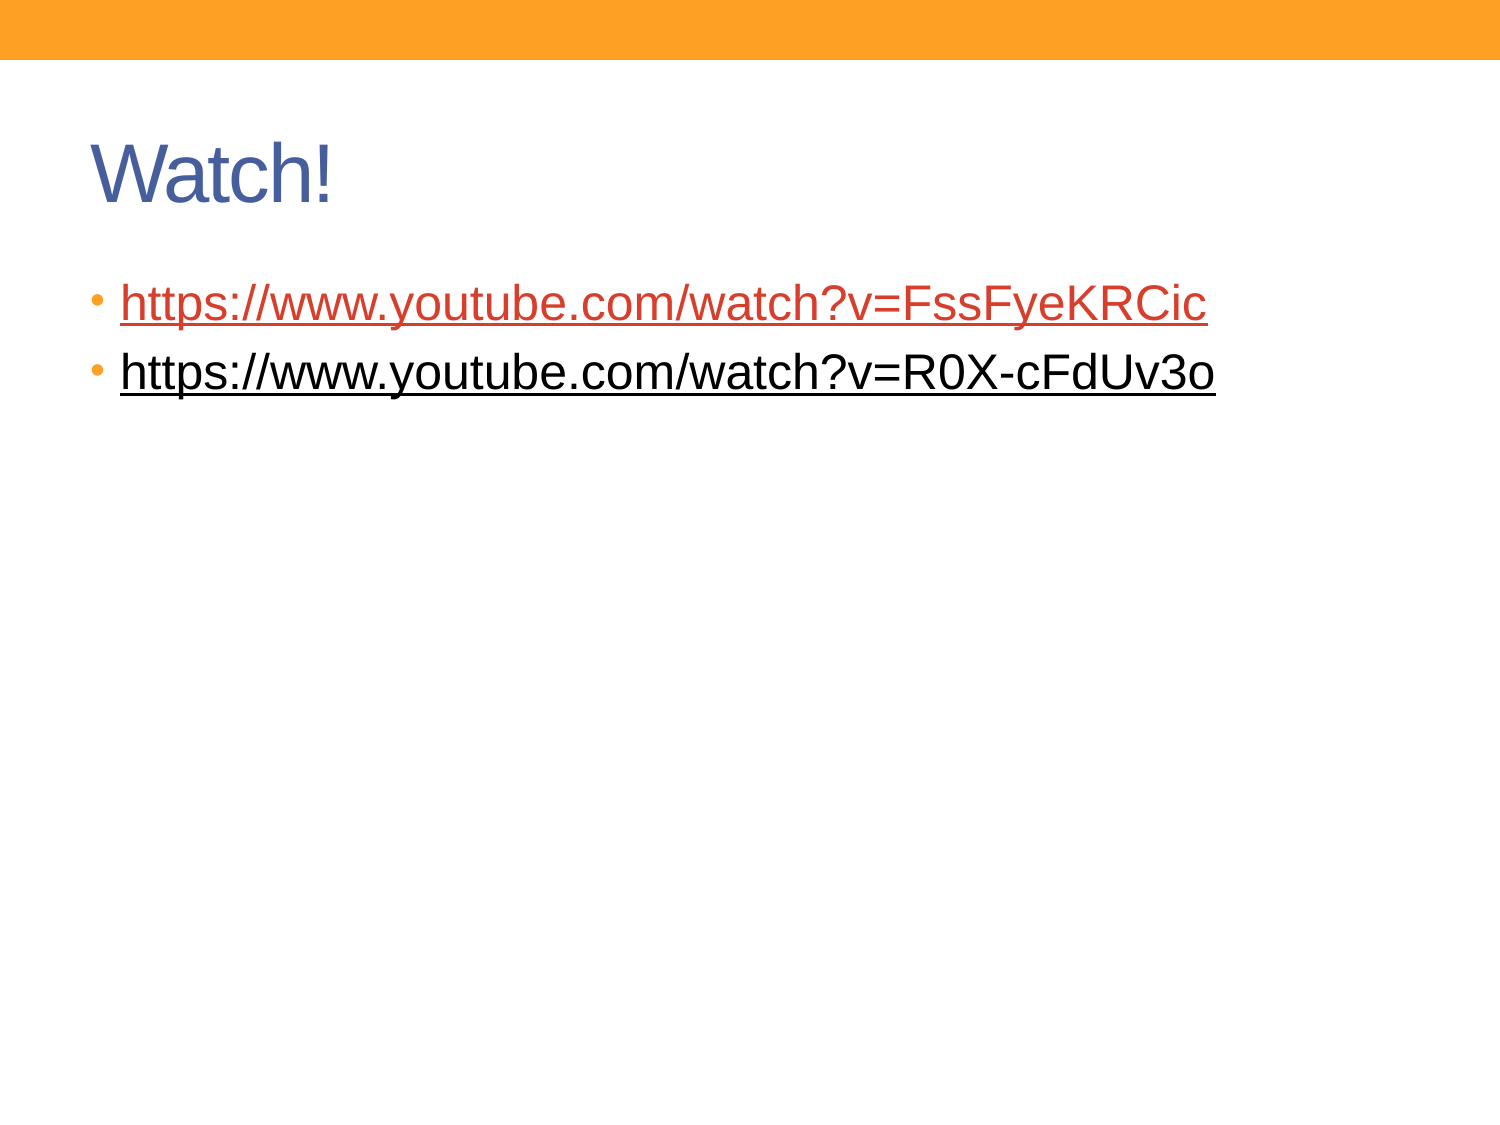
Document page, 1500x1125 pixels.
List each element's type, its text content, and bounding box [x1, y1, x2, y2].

title Watch! [75, 87, 1425, 250]
list https://www.youtube.com/watch?v=FssFyeKRCic https://www.youtube.com/watch?v=R0X-cFdUv3o [75, 262, 1425, 1063]
